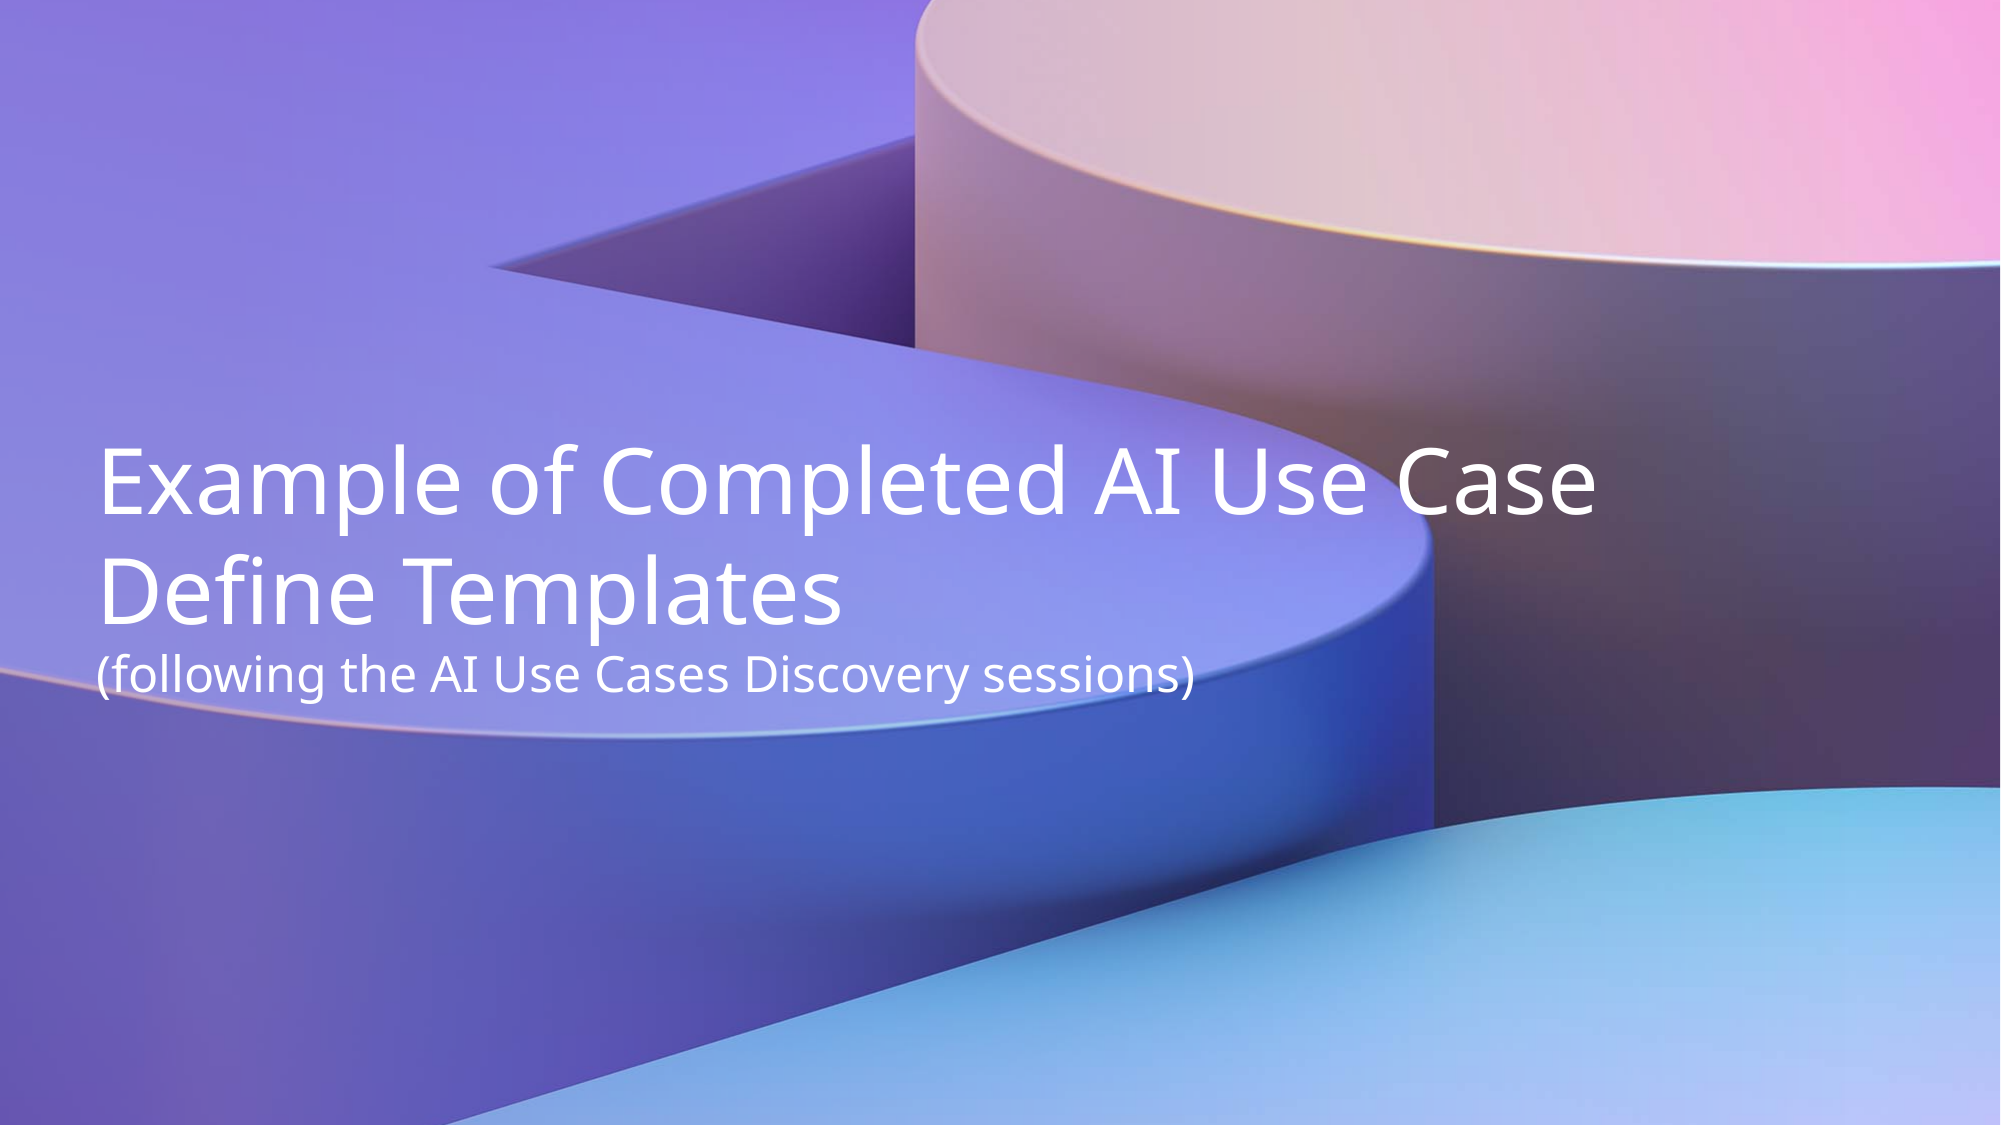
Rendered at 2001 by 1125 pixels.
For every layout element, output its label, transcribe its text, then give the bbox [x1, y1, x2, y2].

picture [1850, 0, 2001, 1125]
title Example of Completed AI Use Case Define Templates (following the AI Use Cases Discovery sessions) [0, 0, 1850, 1125]
